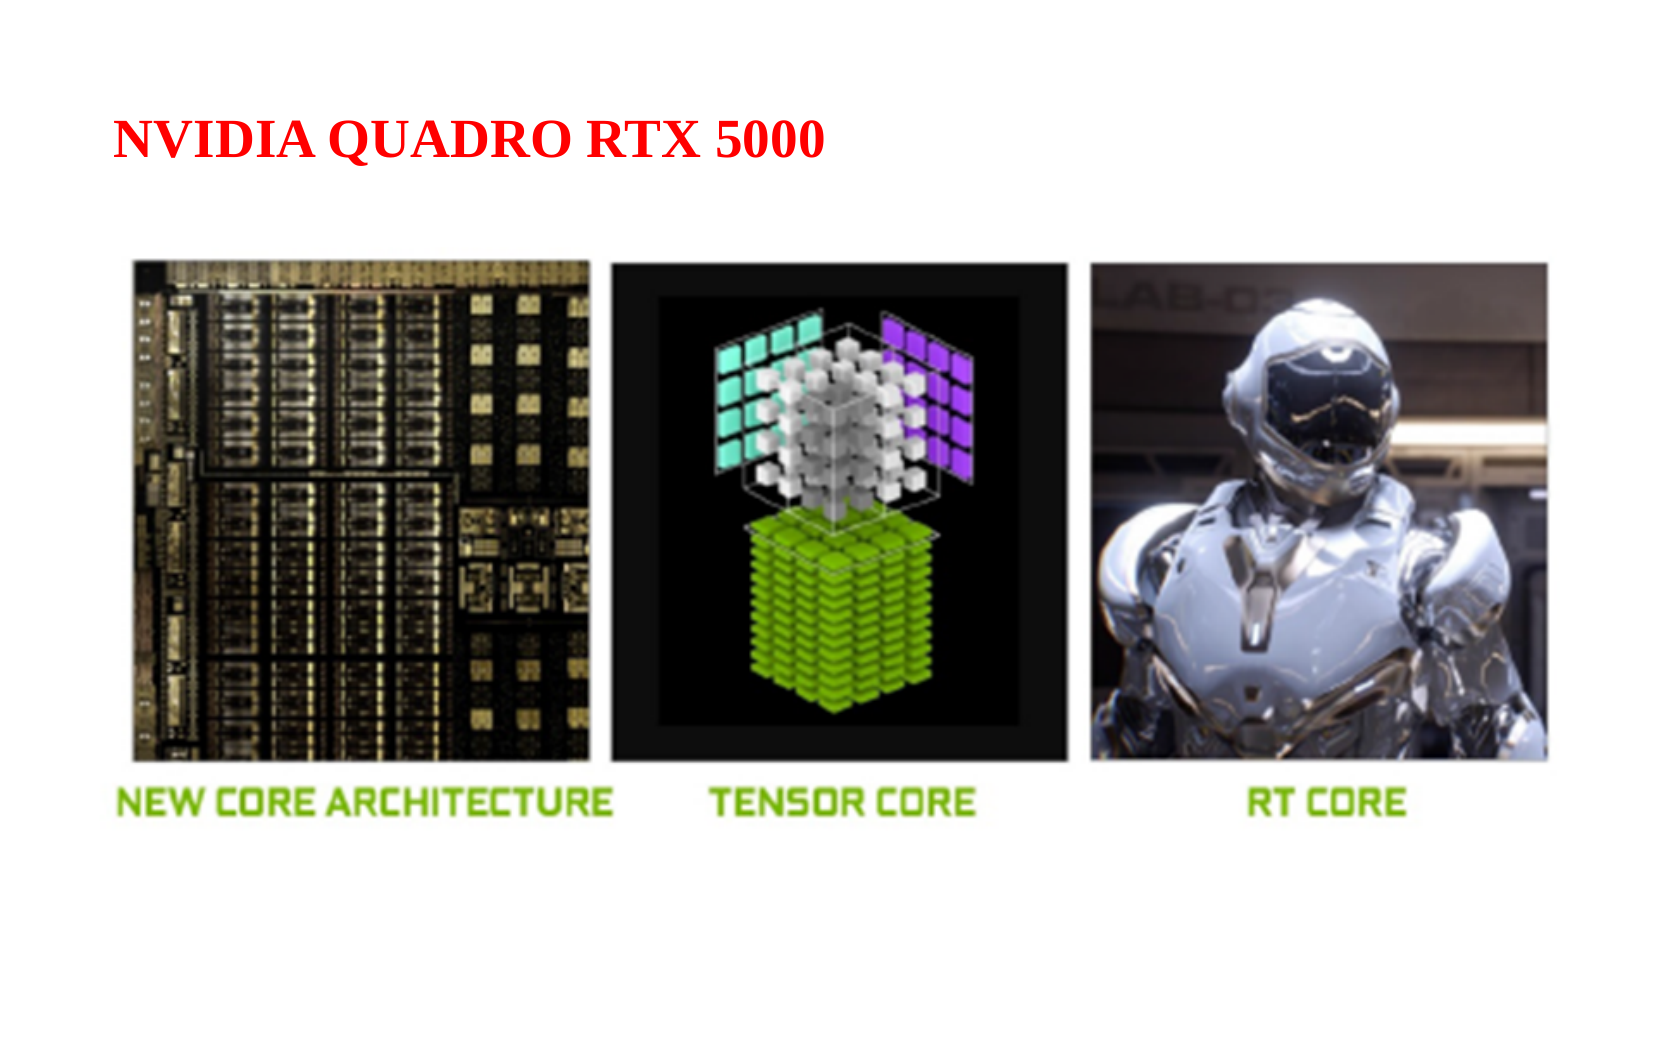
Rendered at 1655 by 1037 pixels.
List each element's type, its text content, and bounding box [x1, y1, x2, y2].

title NVIDIA QUADRO RTX 5000 [113, 102, 1541, 170]
picture [93, 247, 1560, 839]
